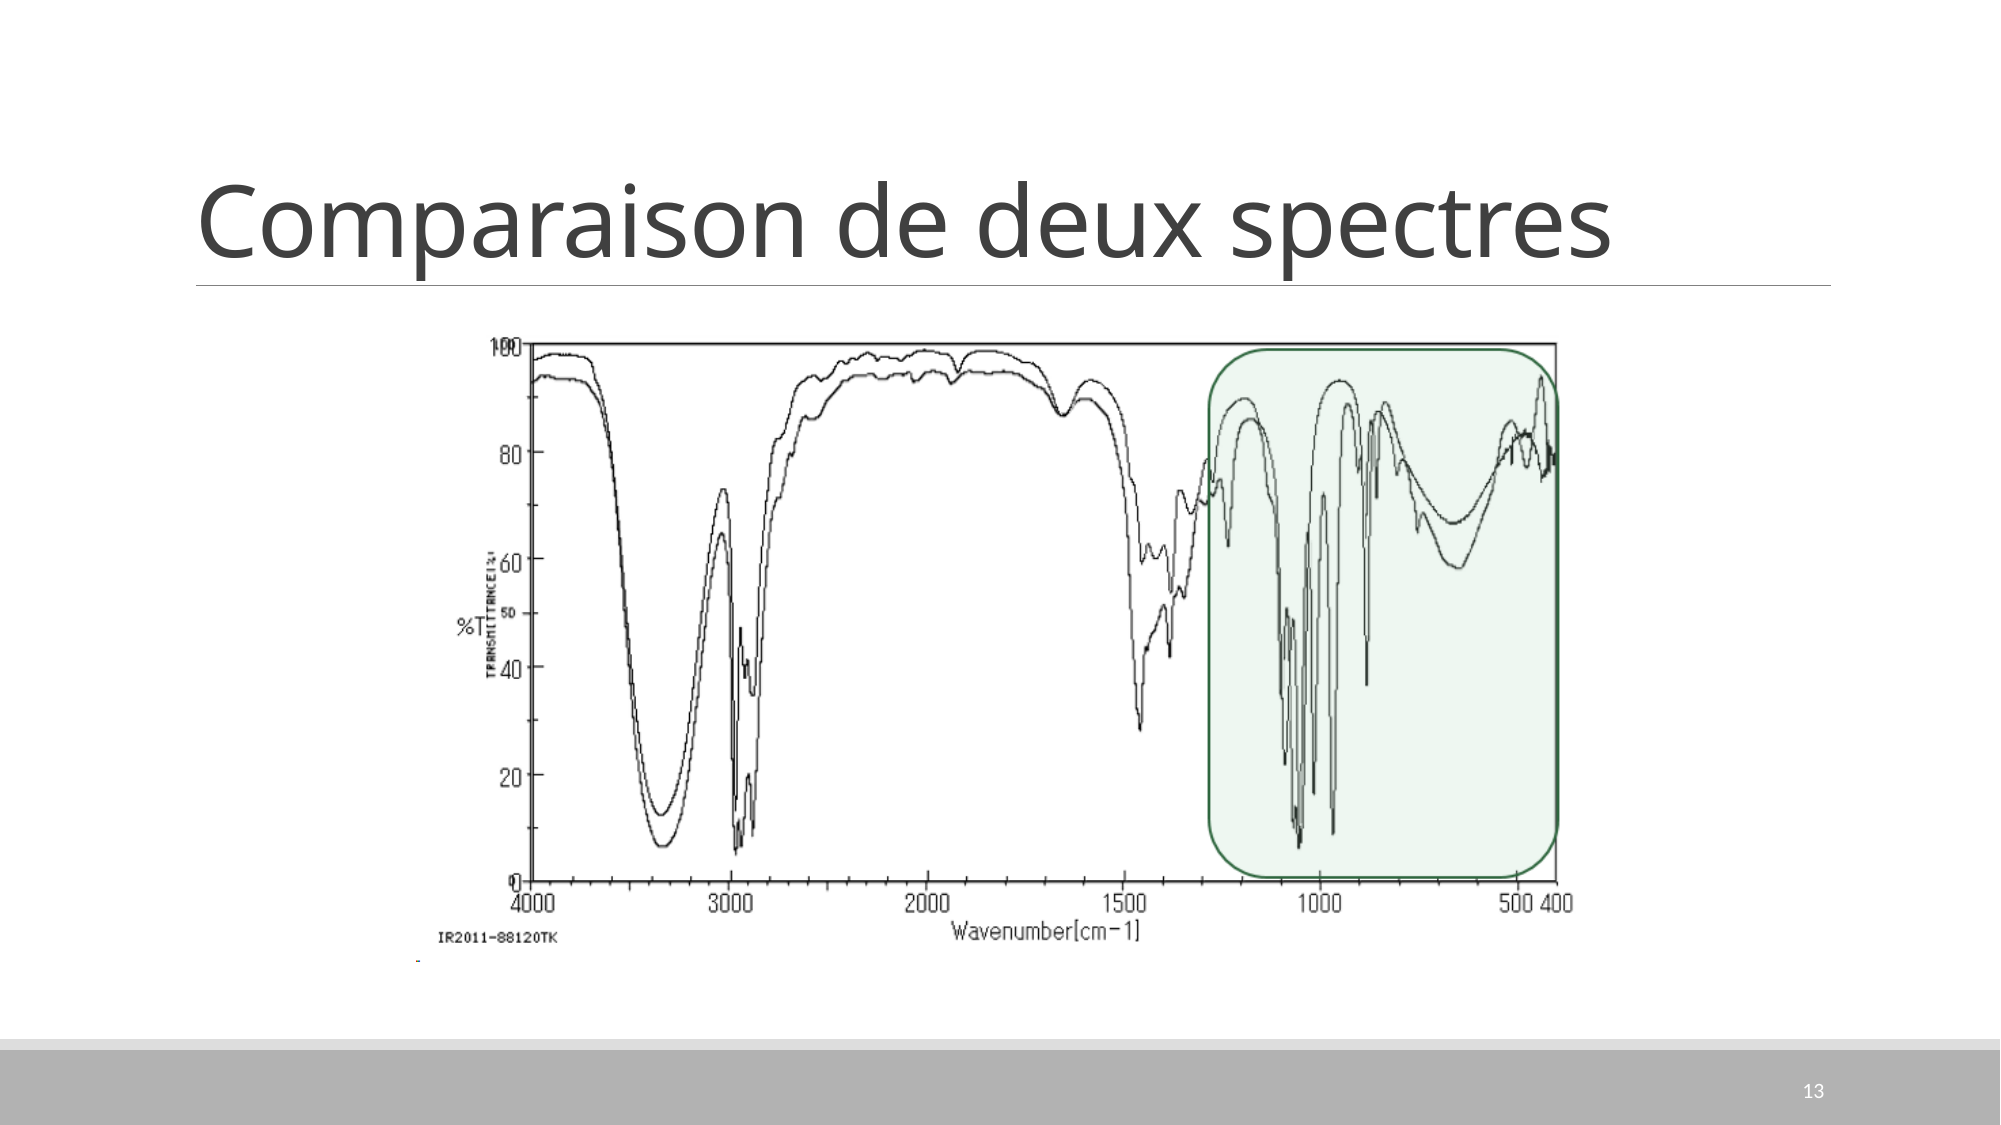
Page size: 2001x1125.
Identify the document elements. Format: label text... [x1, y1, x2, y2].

title Comparaison de deux spectres [180, 47, 1830, 285]
picture [415, 313, 1585, 962]
slide_number 13 [1624, 1059, 1840, 1120]
